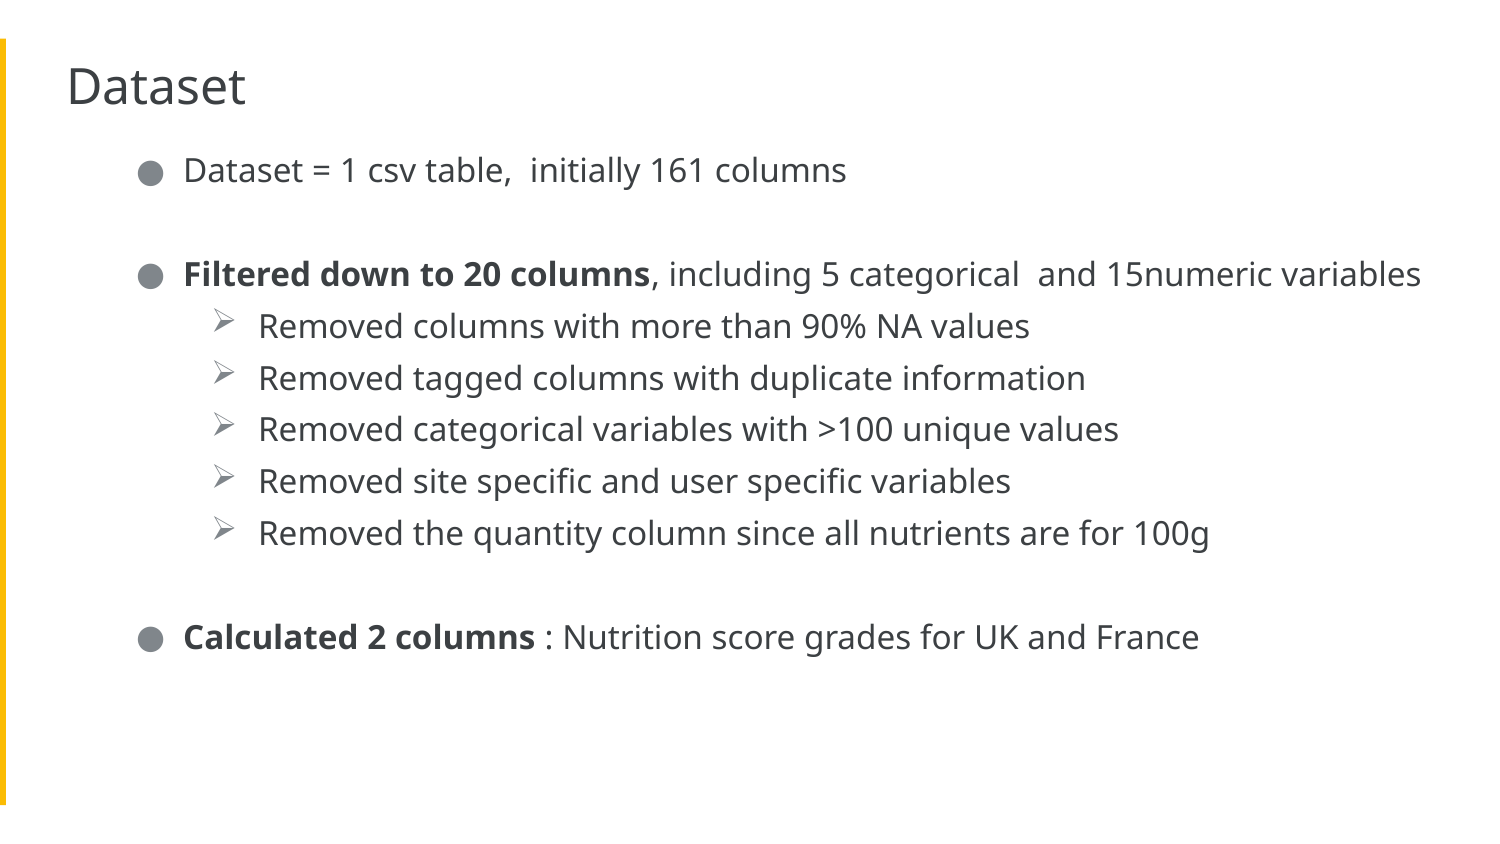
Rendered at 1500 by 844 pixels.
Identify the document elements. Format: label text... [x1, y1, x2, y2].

text_box Dataset = 1 csv table, initially 161 columns Filtered down to 20 columns, including 5 categorical and 15numeric variables Removed columns with more than 90% NA values Removed tagged columns with duplicate information Removed categorical variables with >100 unique values Removed site specific and user specific variables Removed the quantity column since all nutrients are for 100g Calculated 2 columns : Nutrition score grades for UK and France [93, 122, 1491, 832]
title Dataset [51, 39, 1331, 108]
